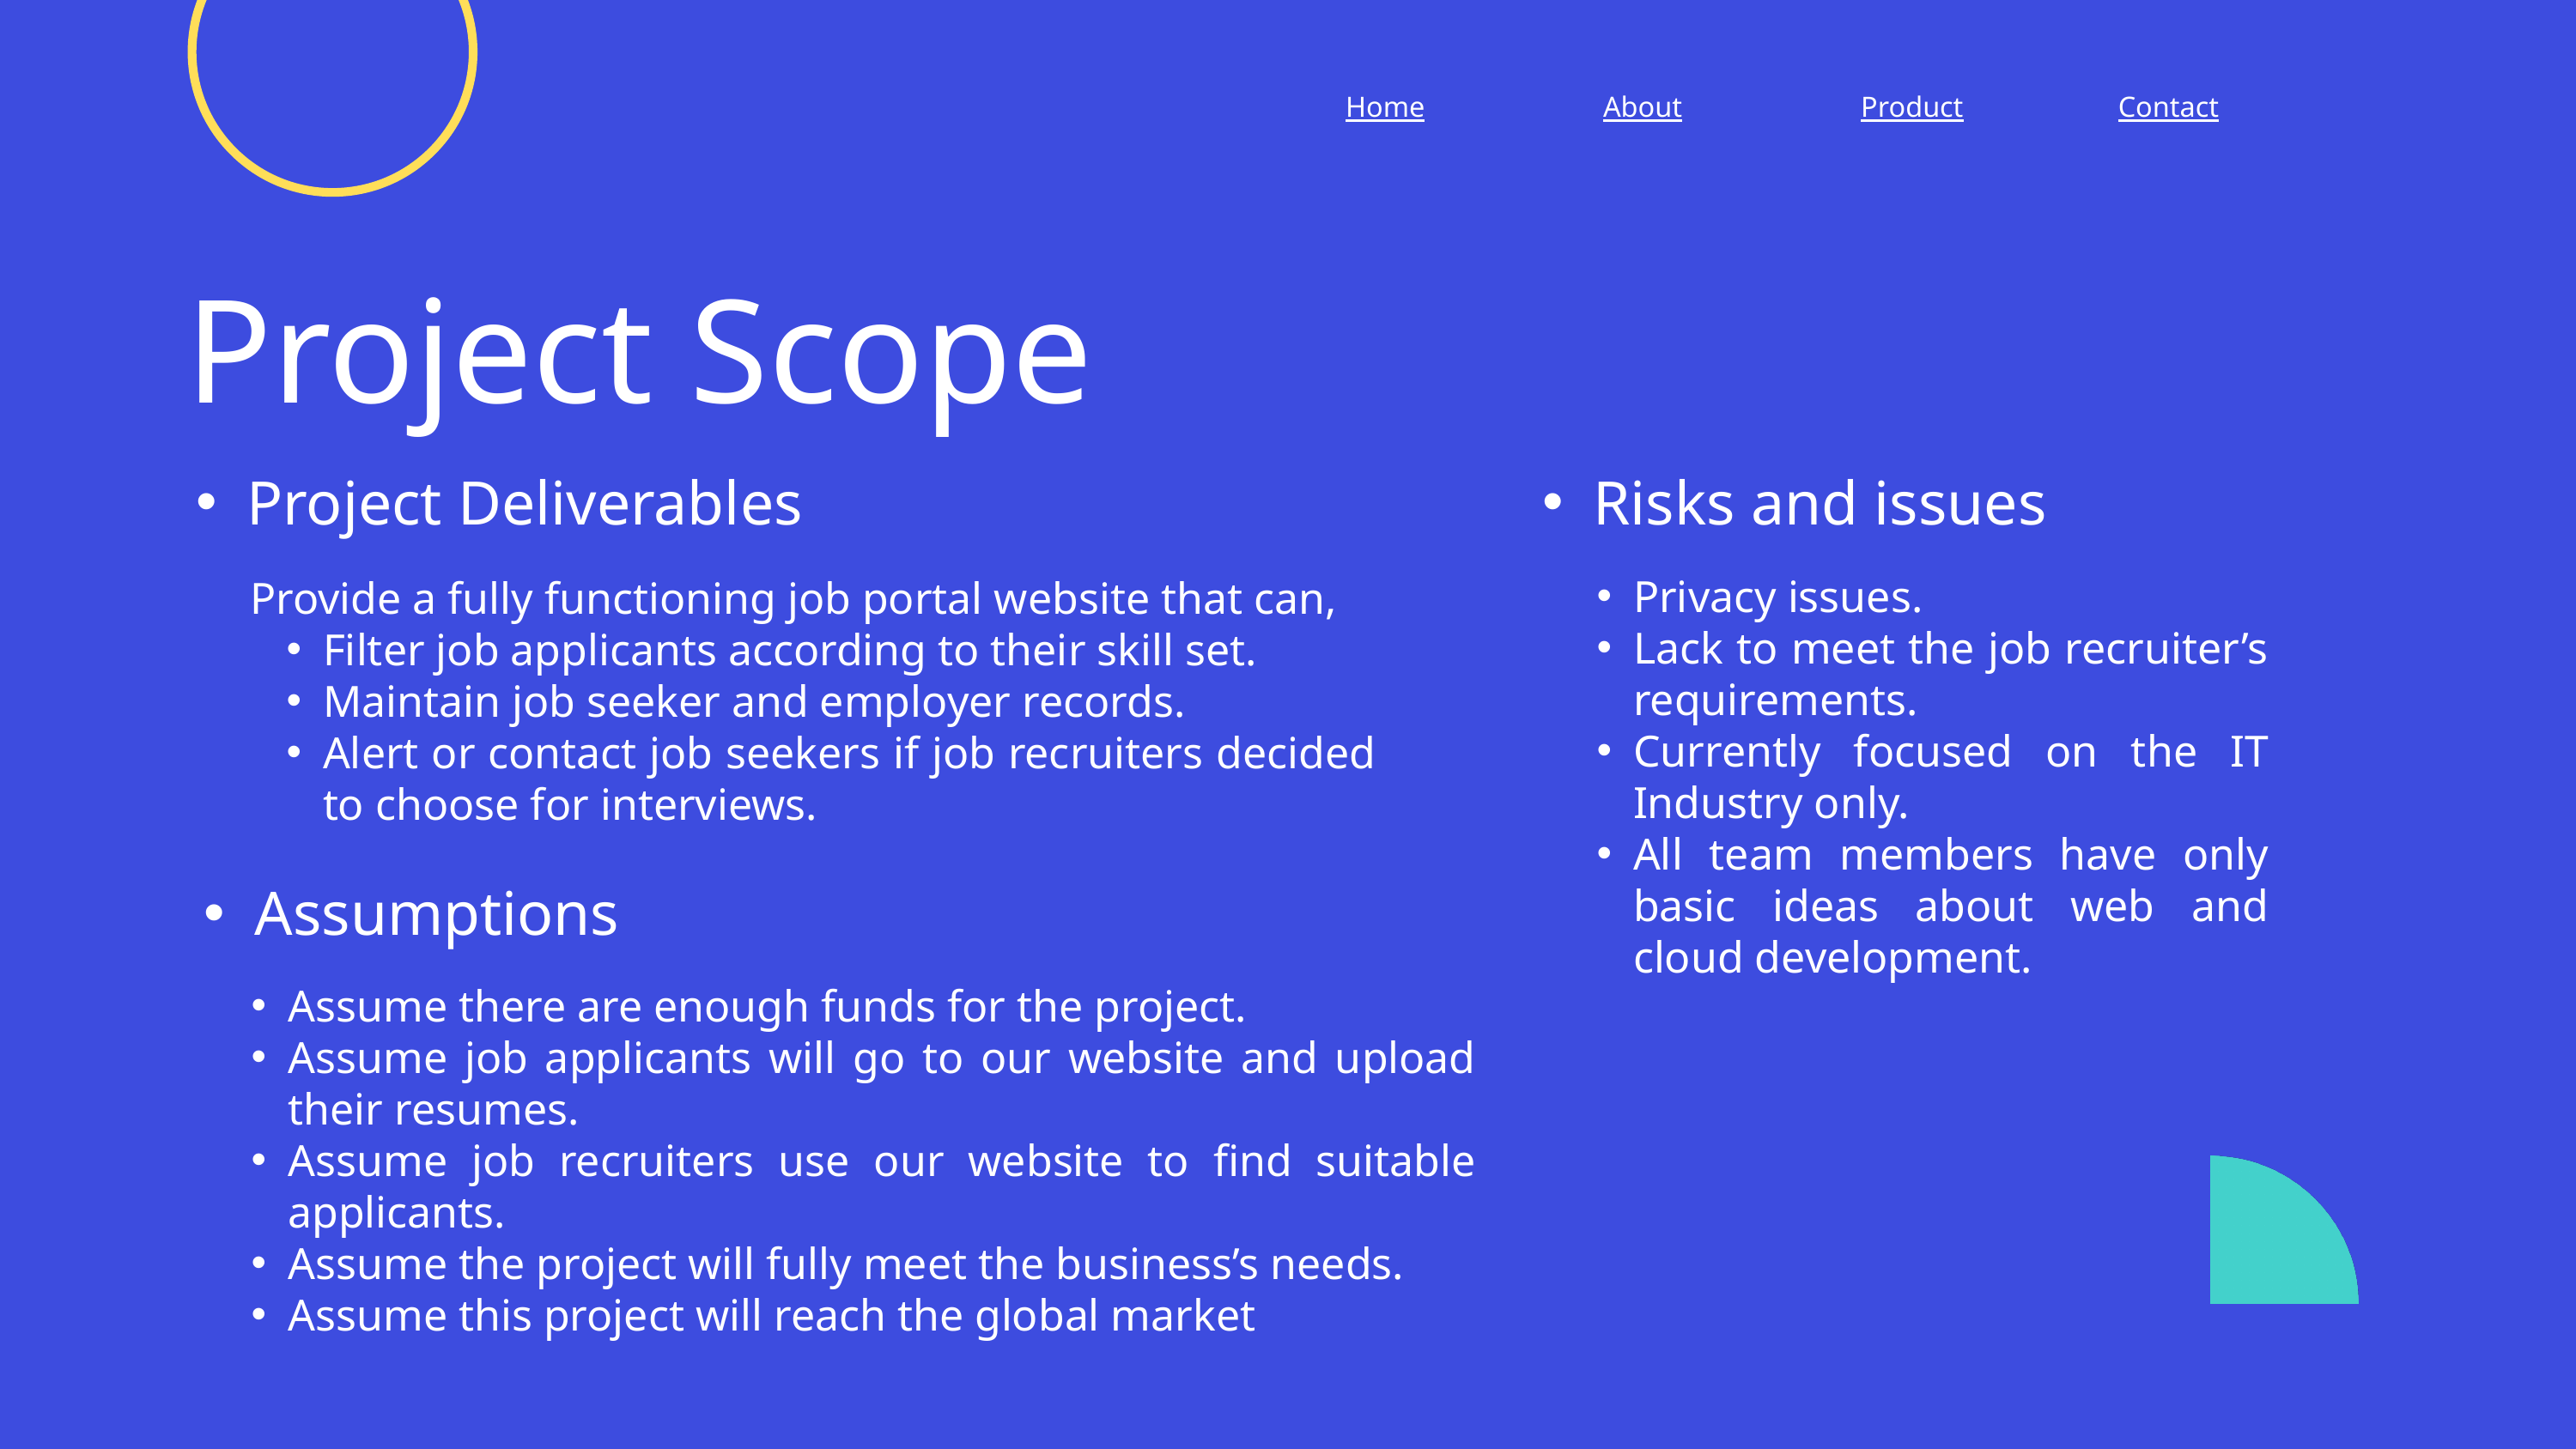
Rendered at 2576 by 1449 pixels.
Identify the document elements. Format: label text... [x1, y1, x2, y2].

text_box Project Deliverables [144, 464, 992, 537]
text_box Home [1346, 94, 1477, 128]
text_box Project Scope [185, 259, 1441, 432]
text_box Assumptions [153, 876, 1000, 949]
text_box Risks and issues [1491, 464, 2338, 537]
text_box Contact [2117, 94, 2285, 128]
text_box Privacy issues. Lack to meet the job recruiter’s requirements. Currently focused on the IT Industry only. All team members have only basic ideas about web and cloud development. [1560, 569, 2269, 982]
text_box About [1603, 94, 1735, 128]
text_box Assume there are enough funds for the project. Assume job applicants will go to our website and upload their resumes. Assume job recruiters use our website to find suitable applicants. Assume the project will fully meet the business’s needs. Assume this project will reach the global market [215, 979, 1477, 1340]
text_box Provide a fully functioning job portal website that can, Filter job applicants according to their skill set. Maintain job seeker and employer records. Alert or contact job seekers if job recruiters decided to choose for interviews. [250, 571, 1376, 881]
picture [2210, 1155, 2359, 1304]
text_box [187, 0, 478, 197]
text_box Product [1861, 94, 2057, 128]
